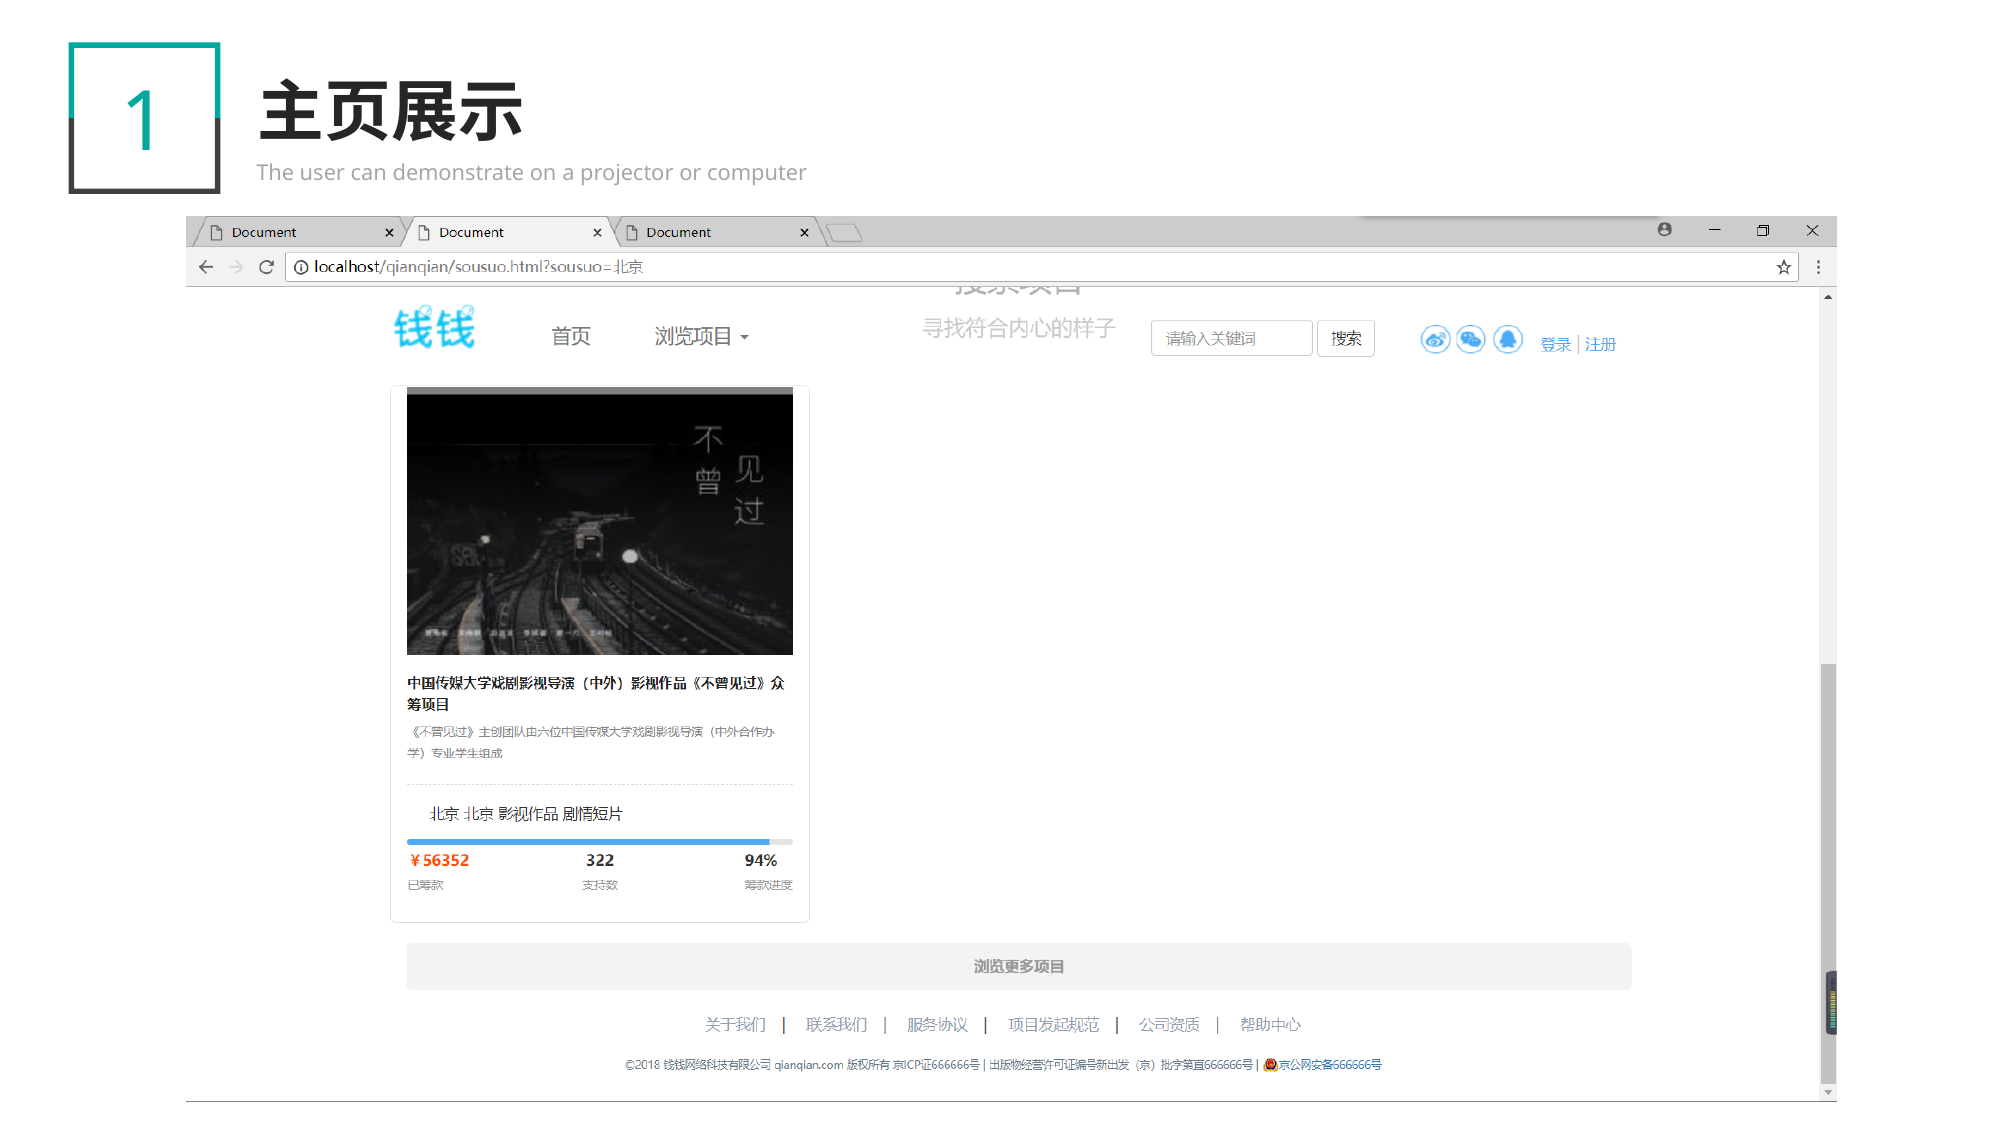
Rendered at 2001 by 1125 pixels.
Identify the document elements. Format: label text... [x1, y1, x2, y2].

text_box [241, 60, 941, 193]
text_box 1 [68, 60, 221, 175]
text_box [68, 175, 221, 195]
text_box [68, 41, 221, 60]
picture [186, 216, 1837, 1102]
